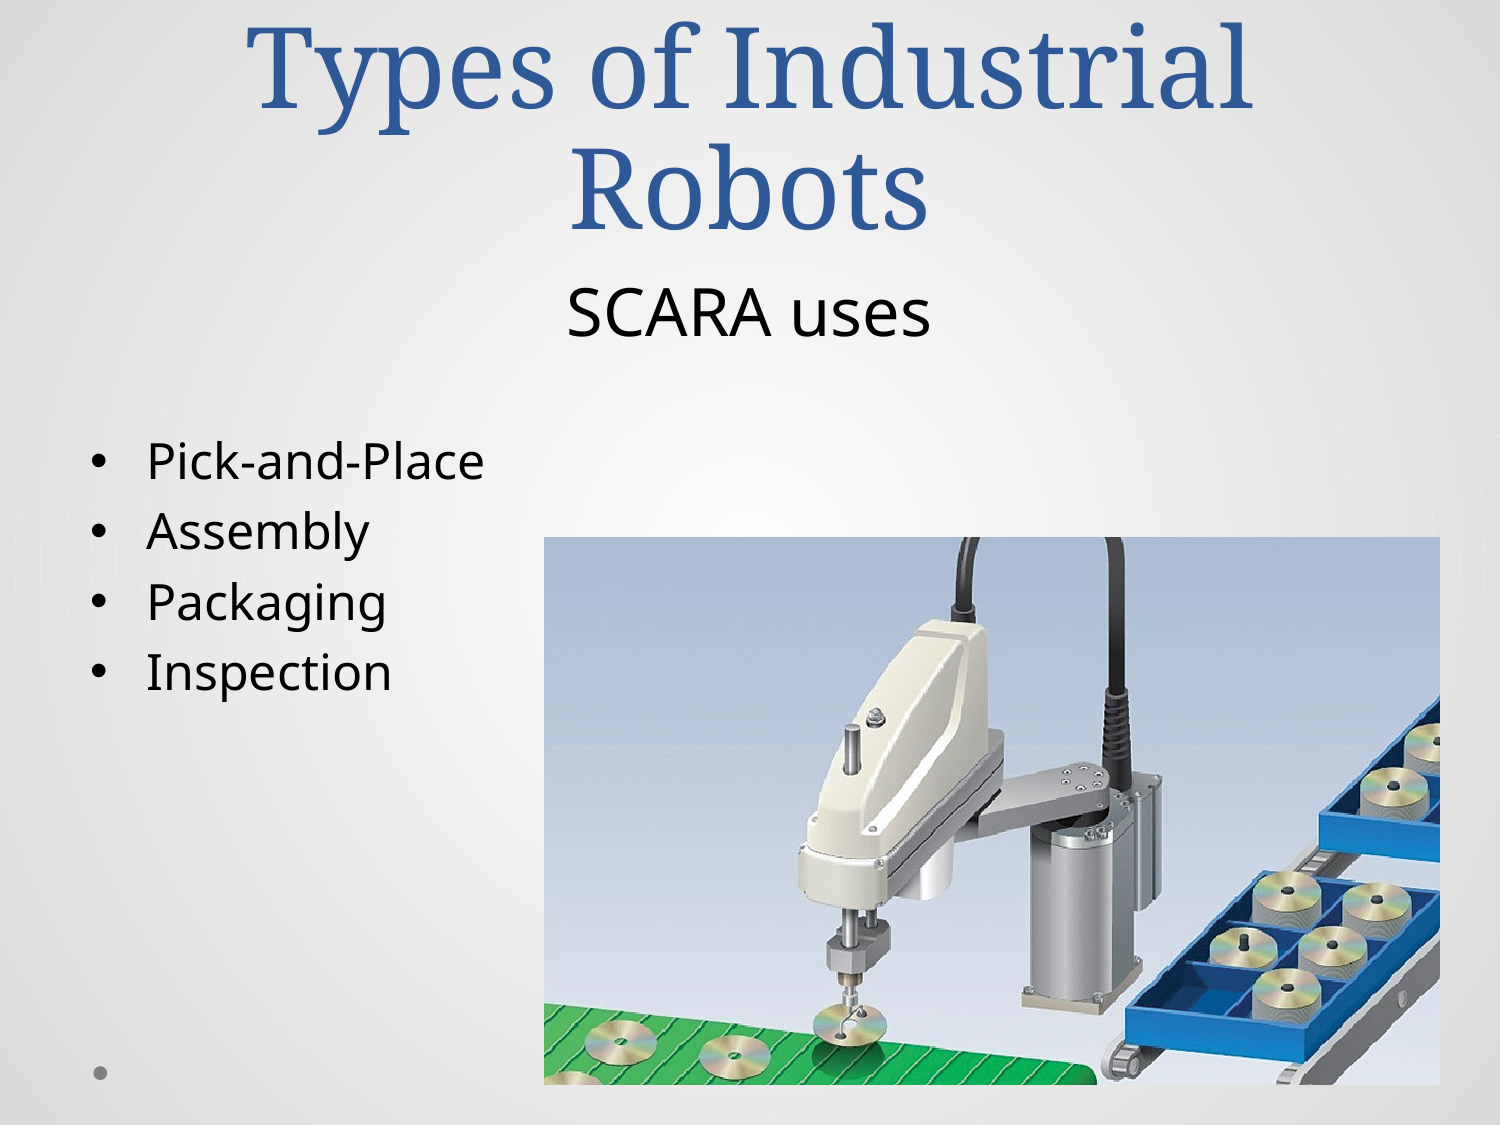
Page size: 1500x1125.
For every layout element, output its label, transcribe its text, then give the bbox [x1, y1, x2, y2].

list SCARA uses Pick-and-Place Assembly Packaging Inspection [75, 262, 1425, 1005]
picture [544, 537, 1440, 1085]
title Types of Industrial Robots [75, 0, 1425, 262]
